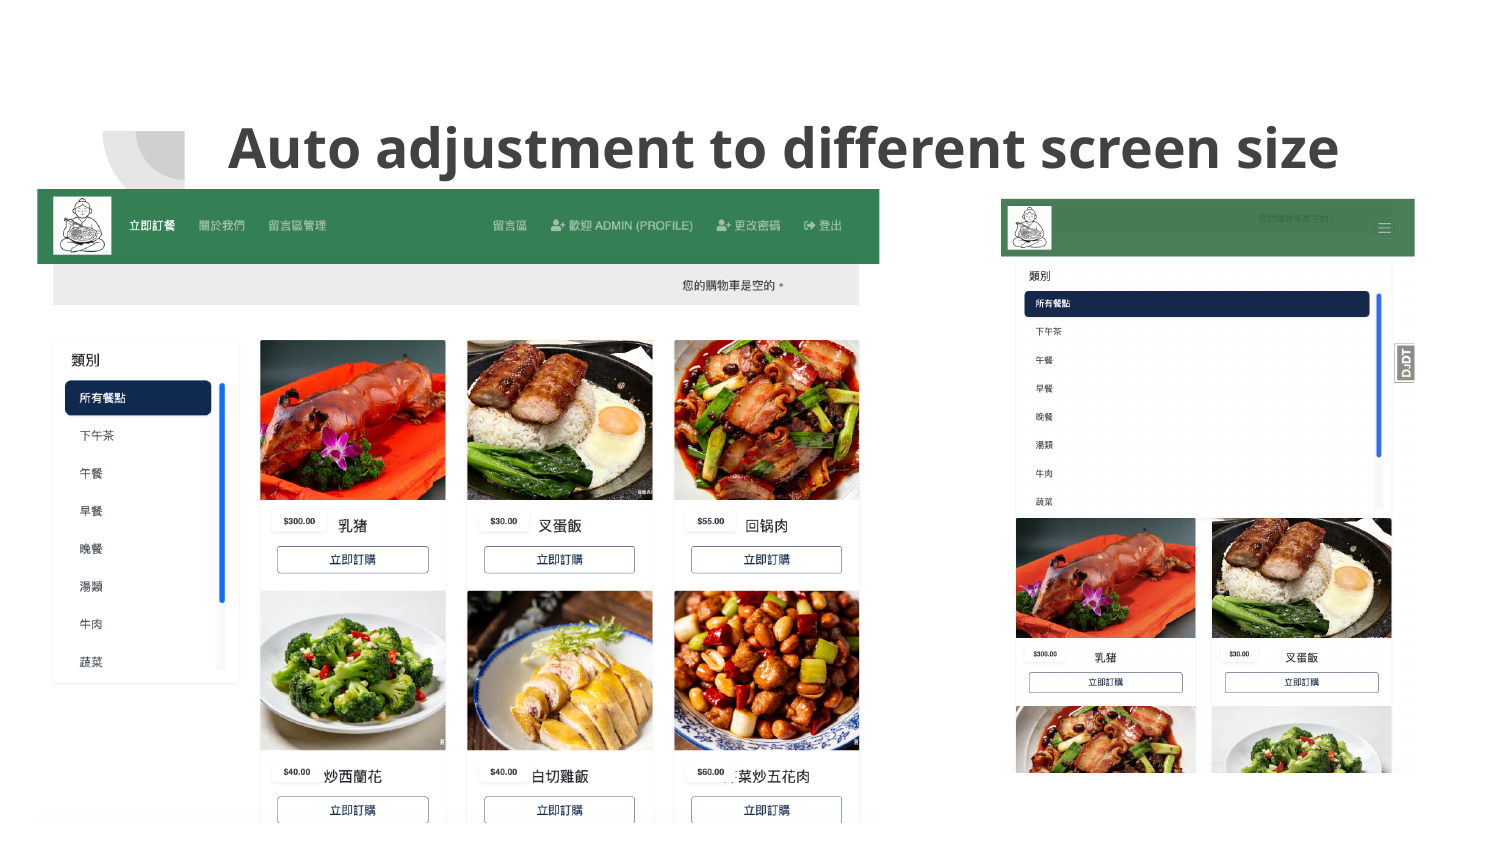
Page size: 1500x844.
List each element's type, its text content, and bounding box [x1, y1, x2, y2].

title Auto adjustment to different screen size [213, 98, 1368, 263]
picture [1000, 188, 1415, 773]
picture [36, 188, 880, 823]
